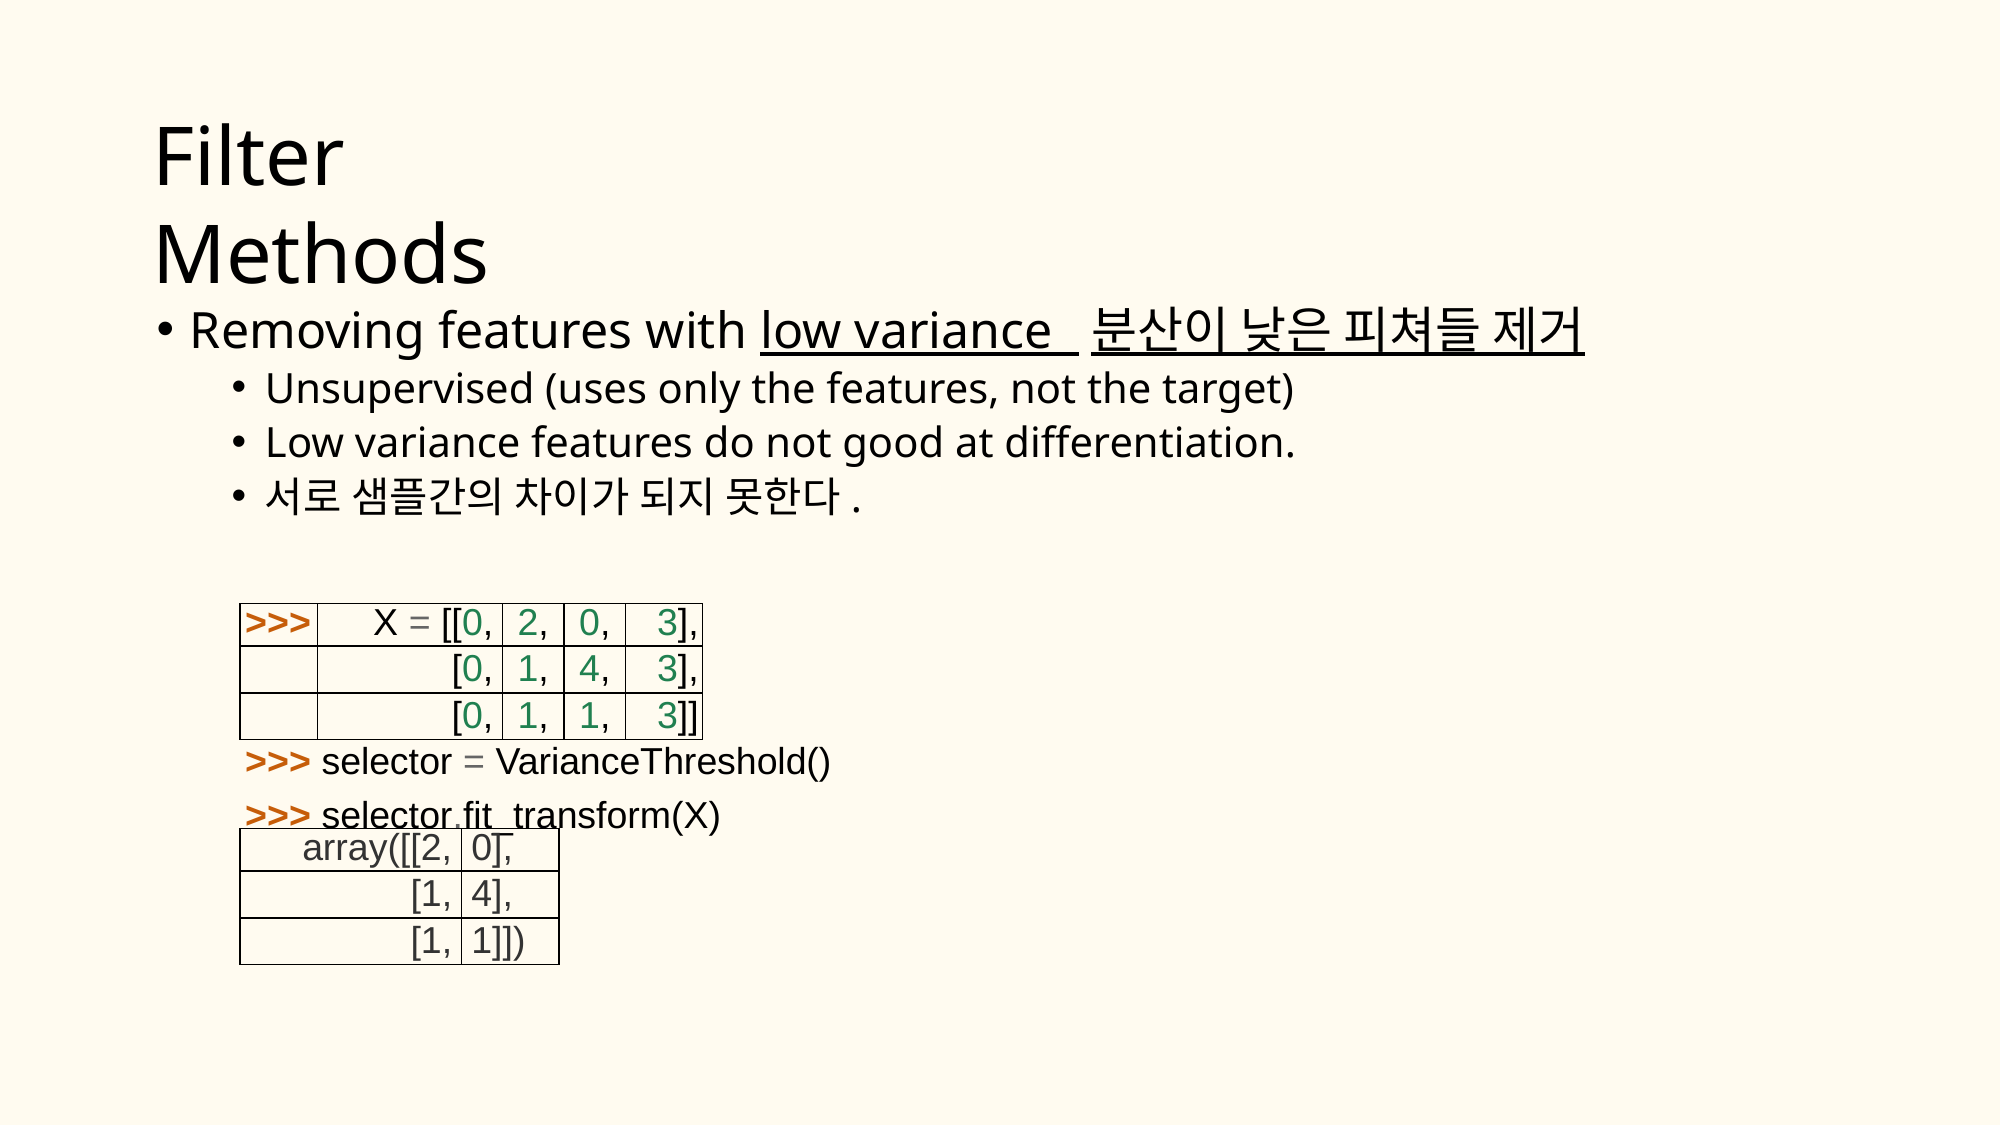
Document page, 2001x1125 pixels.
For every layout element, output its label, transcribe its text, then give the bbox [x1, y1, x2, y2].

table_cell [0, [318, 694, 502, 727]
table_header 0, [565, 604, 625, 645]
table_cell 1, [503, 647, 563, 692]
table_header 0], [462, 829, 558, 870]
table_cell 3]] [626, 694, 702, 727]
table_cell 1, [565, 694, 625, 727]
text_box >>> selector = VarianceThreshold() >>> selector.fit_transform(X) [243, 727, 947, 836]
table_cell [241, 647, 317, 692]
table_header >>> [241, 604, 317, 645]
table_cell [241, 694, 317, 739]
table_header array([[2, [241, 829, 461, 870]
table_cell 1]]) [462, 919, 558, 964]
table_cell [0, [318, 647, 502, 692]
table_cell 4, [565, 647, 625, 692]
text_box Removing features with low variance 분산이 낮은 피쳐들 제거 Unsupervised (uses only the features, not the target) Low variance features do not good at differentiation. 서로 샘플간의 차이가 되지 못한다. [150, 296, 1717, 521]
table_header 2, [503, 604, 563, 645]
table_header X = [[0, [318, 604, 502, 645]
table_cell 4], [462, 872, 558, 917]
table_cell [1, [241, 919, 461, 964]
table_cell [1, [241, 872, 461, 917]
table_header 3], [626, 604, 702, 645]
title Filter Methods [150, 102, 699, 296]
table_cell 3], [626, 647, 702, 692]
table_cell 1, [503, 694, 563, 727]
